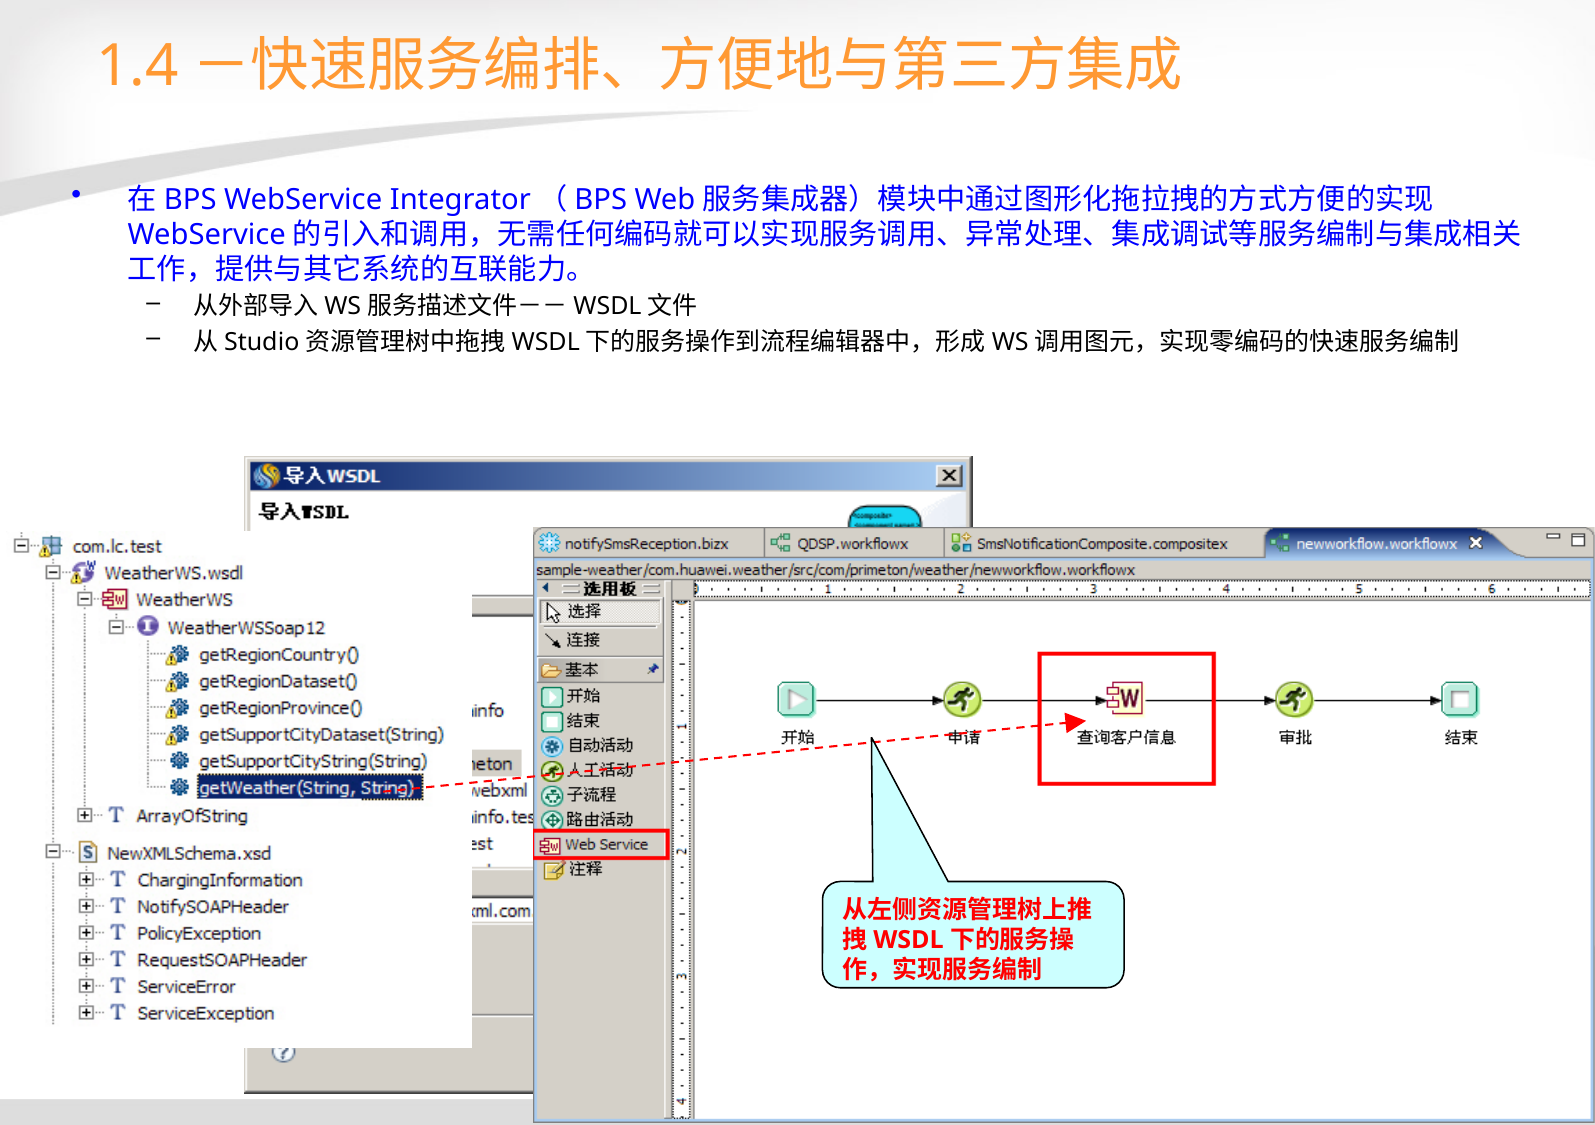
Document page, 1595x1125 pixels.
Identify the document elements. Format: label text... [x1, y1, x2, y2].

title 1.4－快速服务编排、方便地与第三方集成 [81, 18, 1514, 106]
list 在BPS WebService Integrator（BPS Web服务集成器）模块中通过图形化拖拉拽的方式方便的实现WebService的引入和调用，无需任何编码就可以实现服务调用、异常处理、集成调试等服务编制与集成相关工作，提供与其它系统的互联能力。 从外部导入WS服务描述文件－－WSDL文件 从Studio资源管理树中拖拽WSDL下的服务操作到流程编辑器中，形成WS调用图元，实现零编码的快速服务编制 [56, 172, 1552, 421]
picture [0, 0, 1595, 1125]
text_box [5, 526, 1595, 1123]
